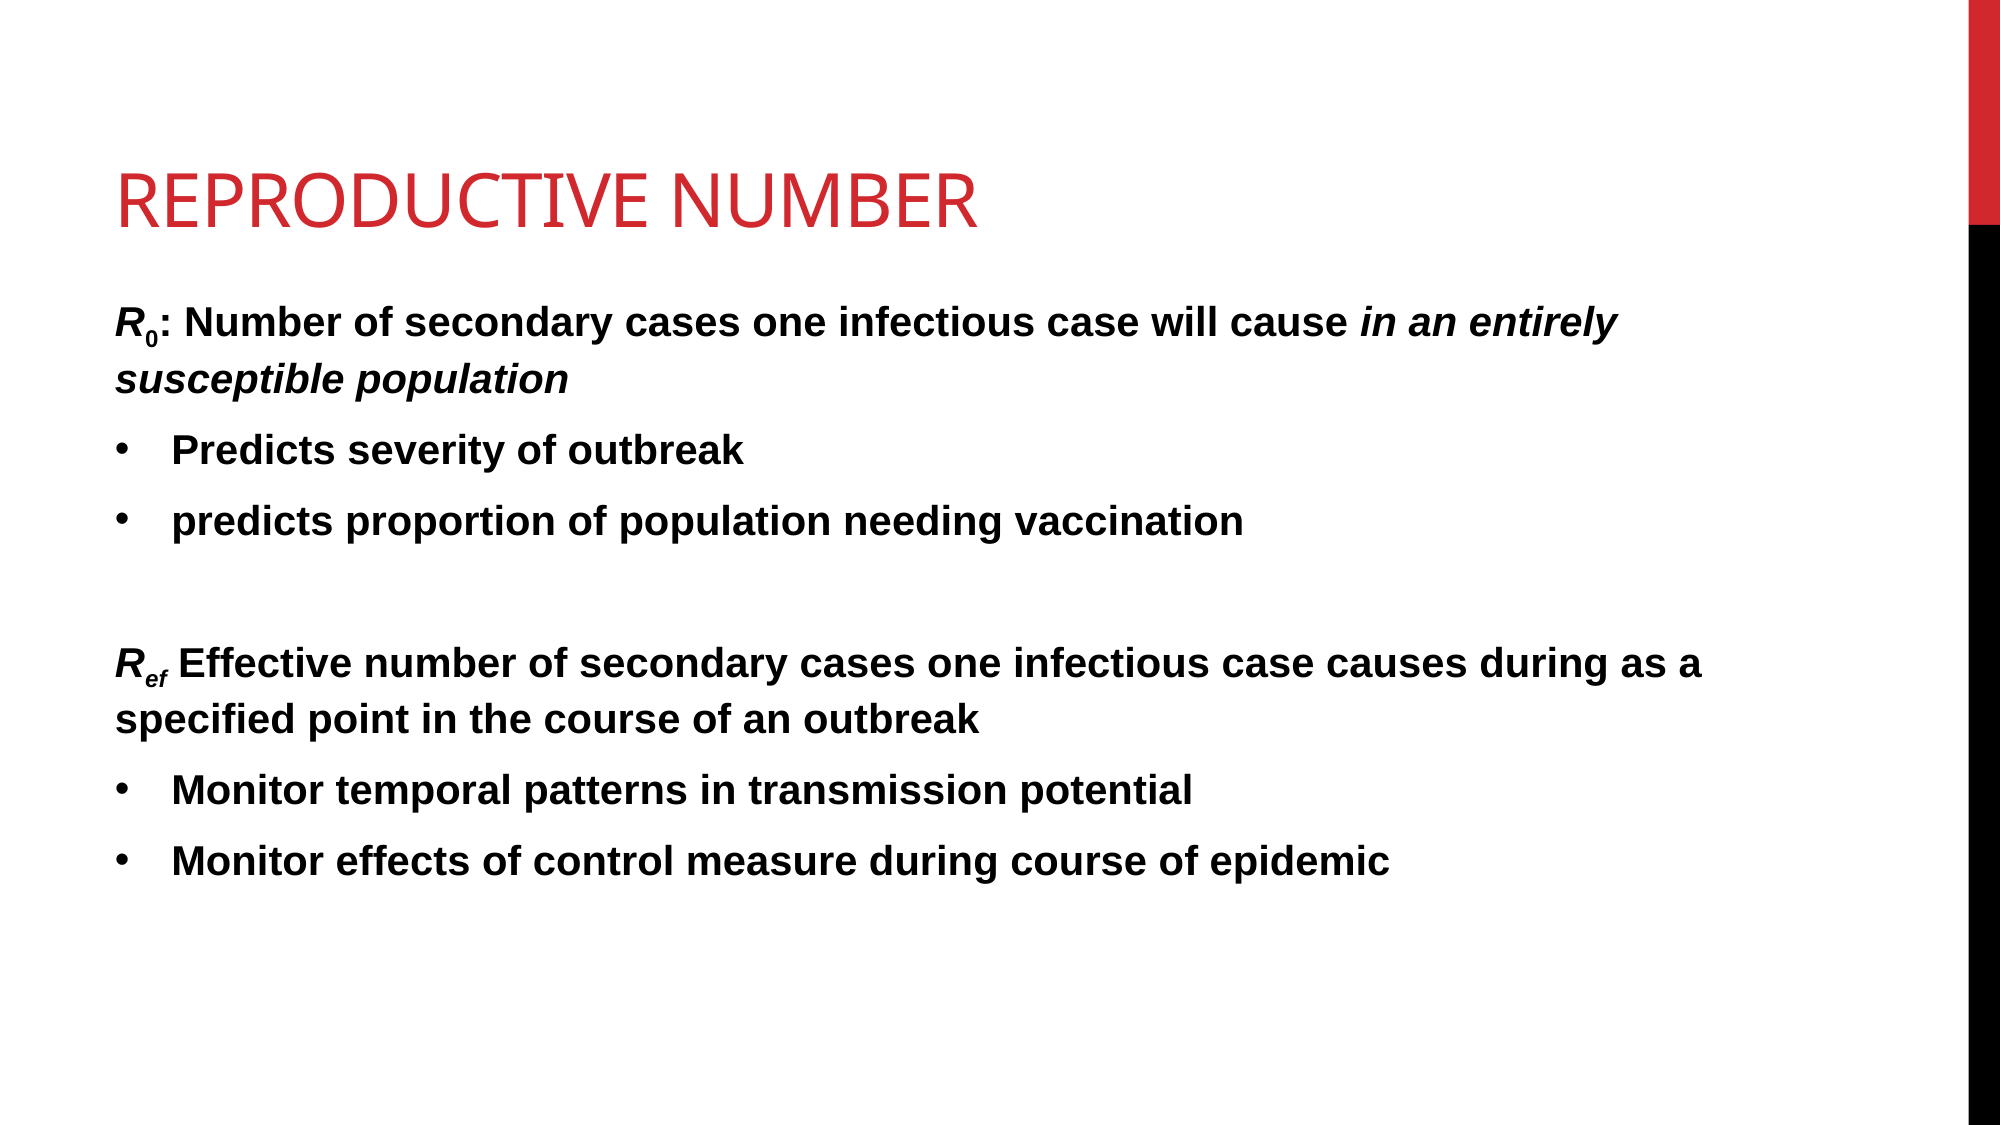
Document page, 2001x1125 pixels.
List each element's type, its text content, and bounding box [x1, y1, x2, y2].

title Reproductive number [99, 25, 1367, 250]
list R0: Number of secondary cases one infectious case will cause in an entirely susceptible population Predicts severity of outbreak predicts proportion of population needing vaccination Ref Effective number of secondary cases one infectious case causes during as a specified point in the course of an outbreak Monitor temporal patterns in transmission potential Monitor effects of control measure during course of epidemic [99, 287, 1767, 1005]
